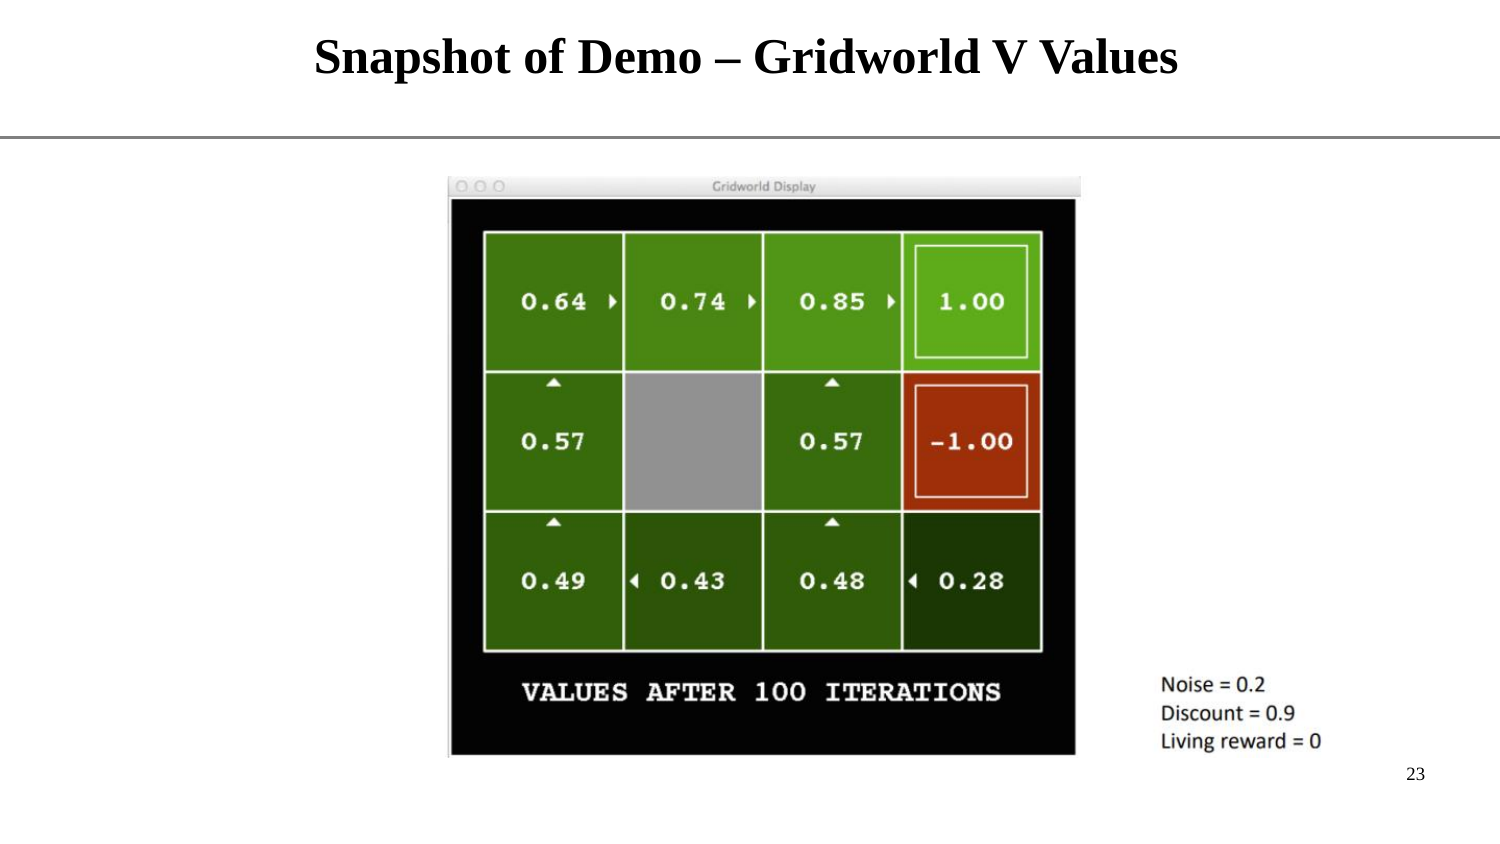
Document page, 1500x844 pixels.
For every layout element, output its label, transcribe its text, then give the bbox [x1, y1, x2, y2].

text_box Snapshot of Demo – Gridworld V Values [313, 27, 1212, 84]
text_box [420, 176, 1352, 758]
text_box 23 [1406, 763, 1450, 784]
